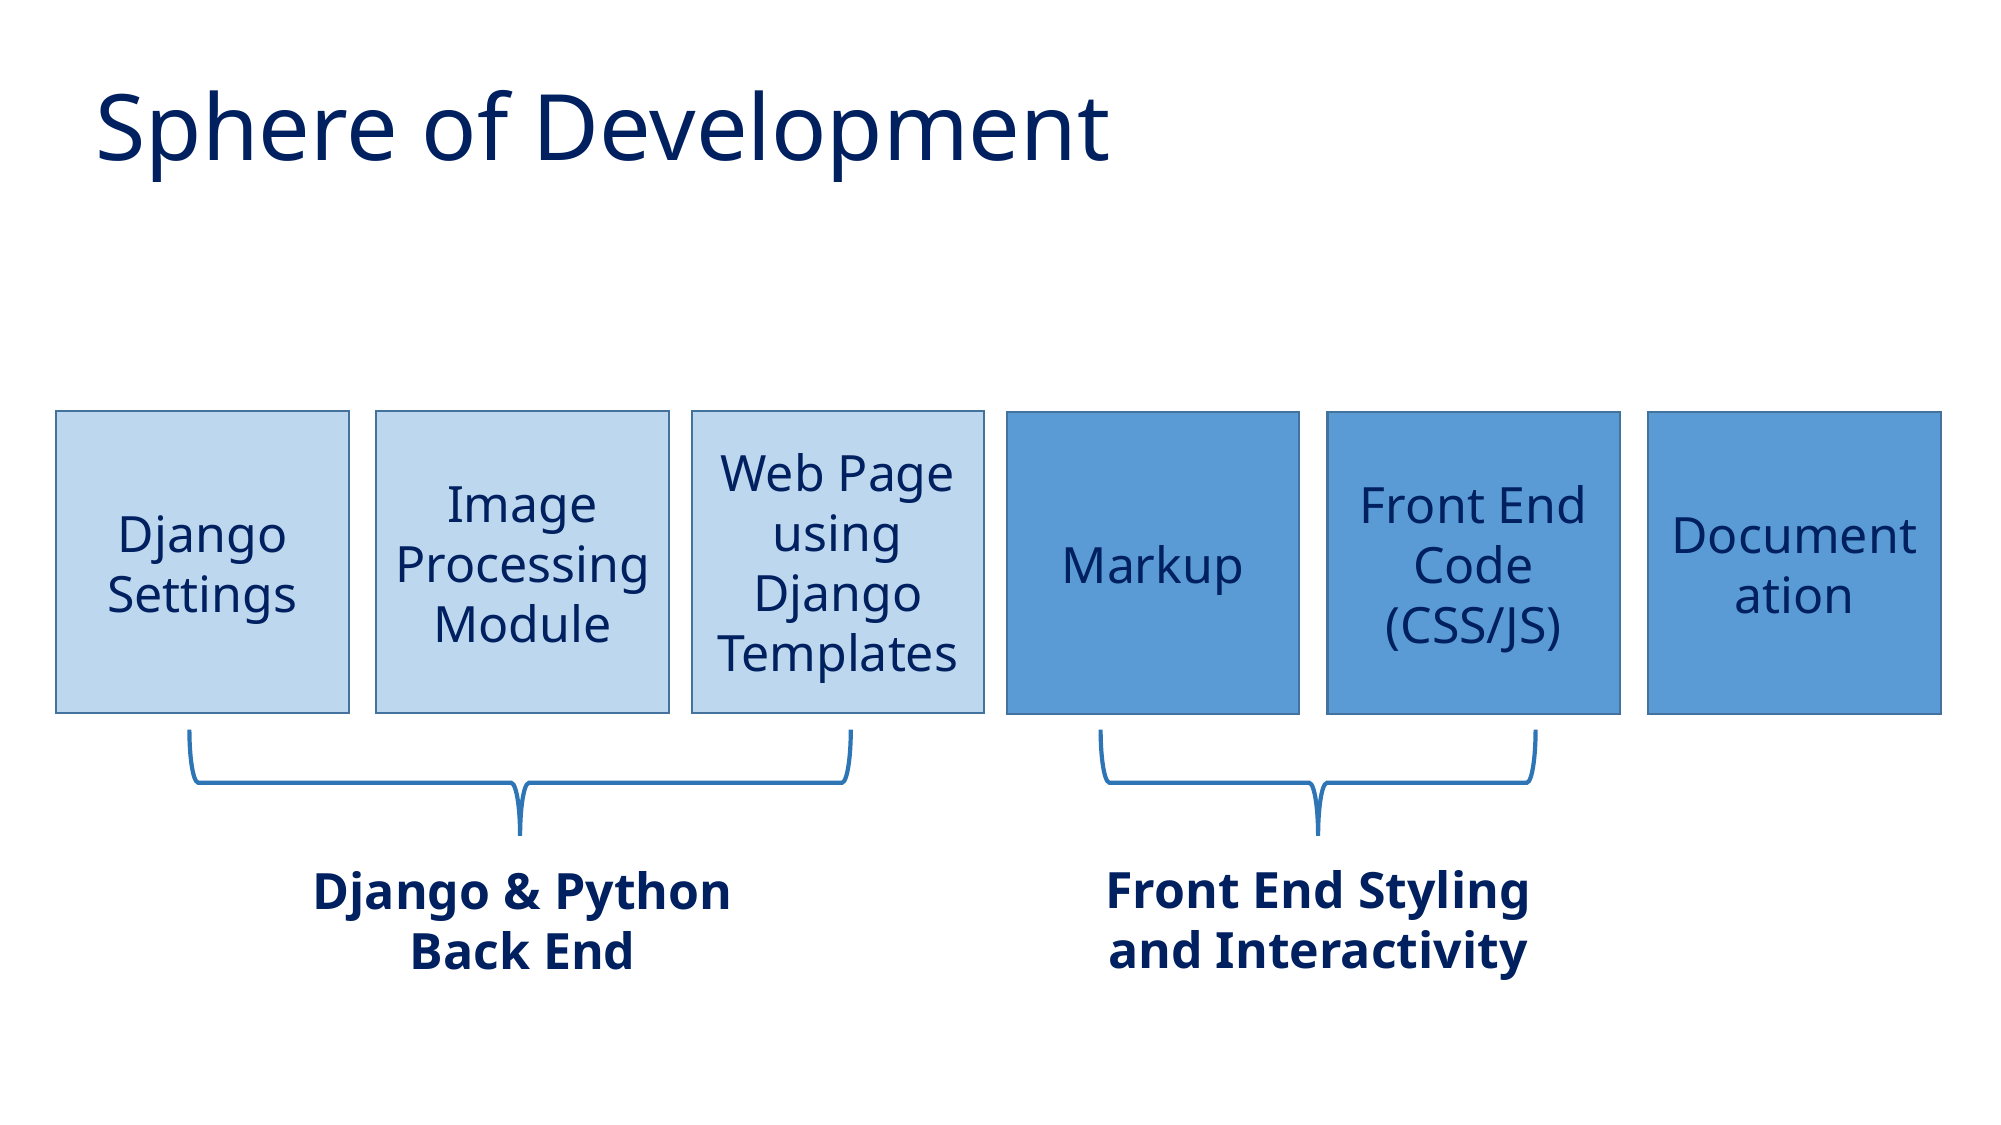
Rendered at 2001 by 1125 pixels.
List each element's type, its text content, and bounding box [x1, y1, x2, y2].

text_box [1100, 729, 1537, 836]
text_box [188, 729, 852, 836]
text_box Django Settings [55, 410, 350, 714]
text_box Web Page using Django Templates [691, 410, 985, 714]
text_box Markup [1006, 411, 1300, 715]
text_box Image Processing Module [375, 410, 670, 714]
text_box Documentation [1647, 411, 1942, 715]
text_box Sphere of Development [80, 61, 1176, 187]
text_box Django & Python Back End [241, 852, 804, 988]
text_box Front End Styling and Interactivity [1037, 851, 1599, 986]
text_box Front End Code (CSS/JS) [1326, 411, 1621, 715]
